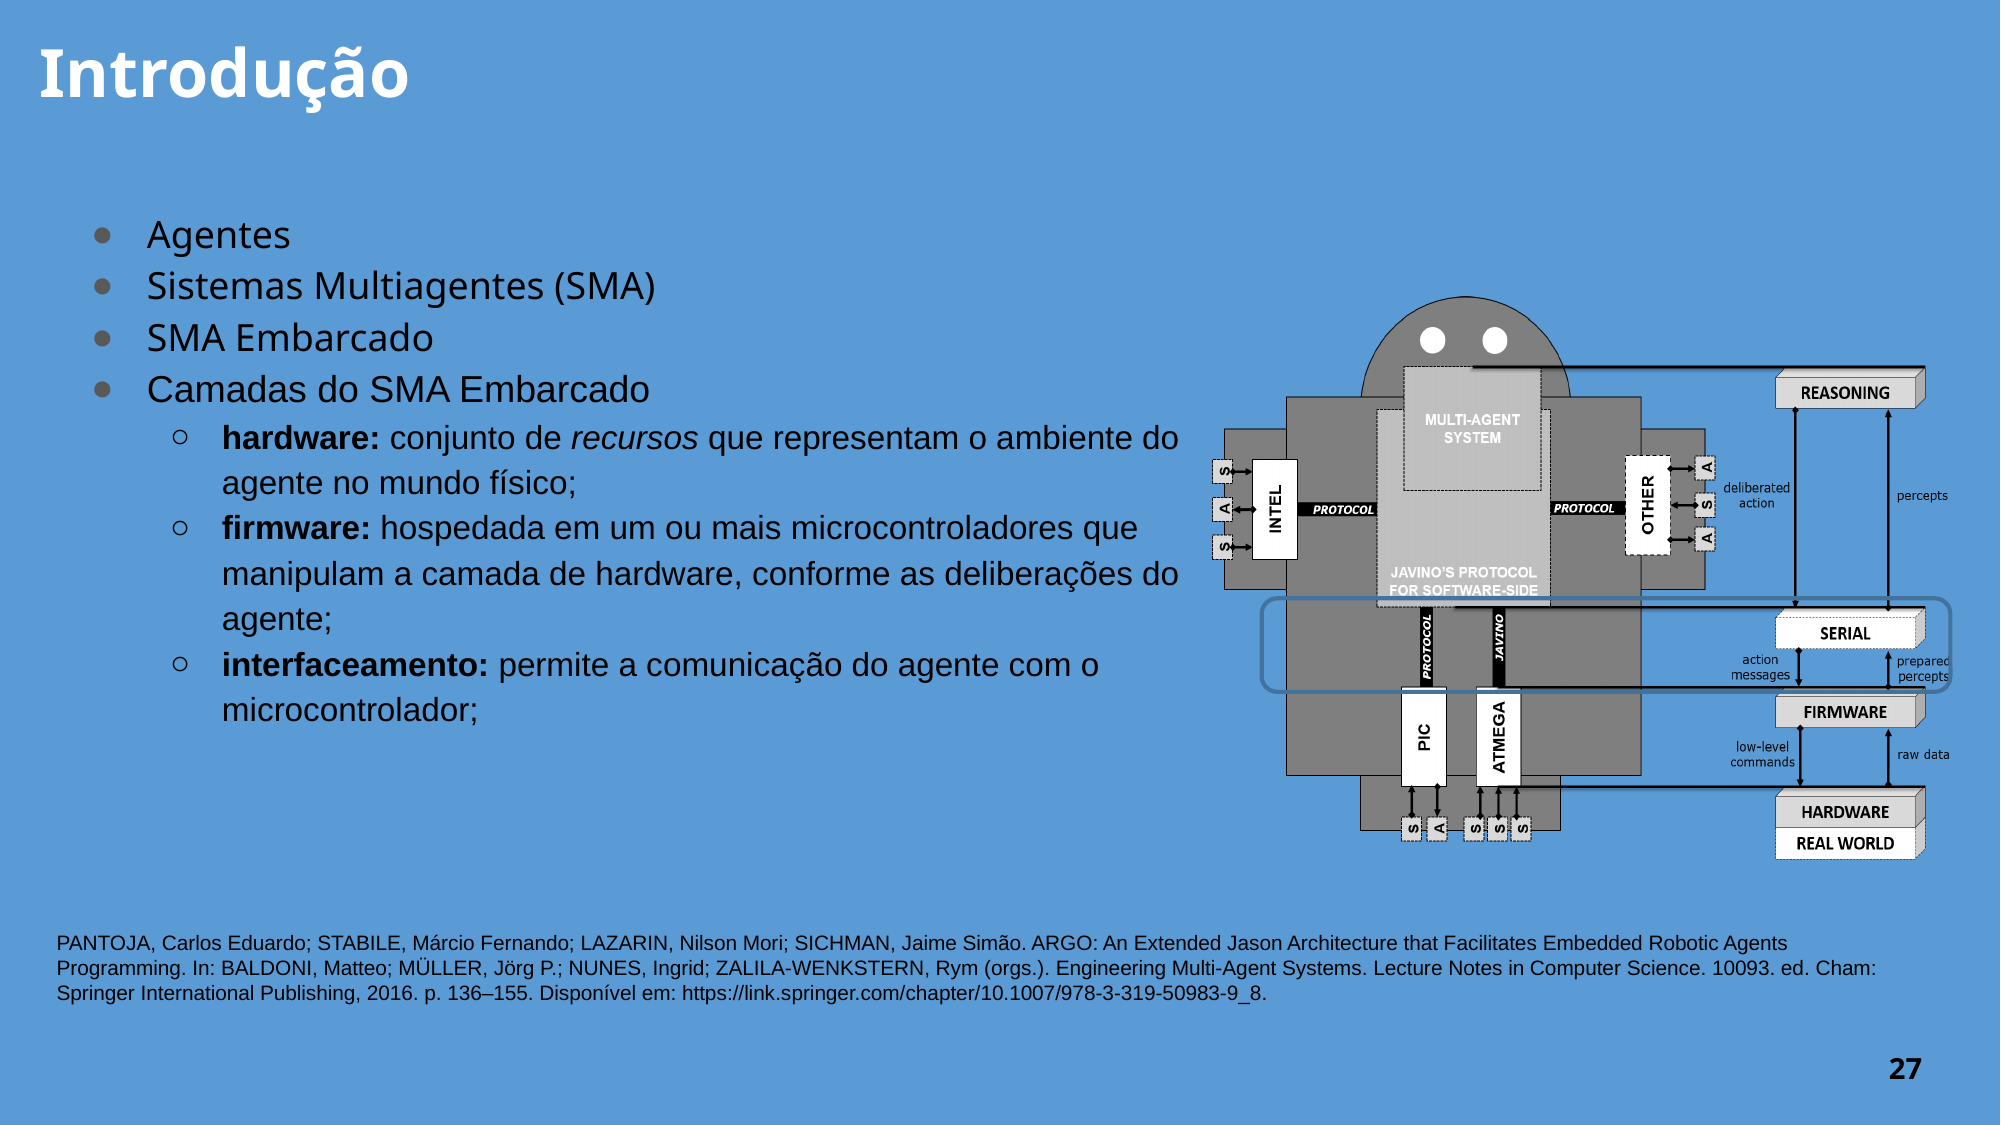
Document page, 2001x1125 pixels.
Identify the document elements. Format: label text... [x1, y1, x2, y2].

picture [1211, 296, 1967, 867]
text_box Agentes Sistemas Multiagentes (SMA) SMA Embarcado Camadas do SMA Embarcado hardware: conjunto de recursos que representam o ambiente do agente no mundo físico; firmware: hospedada em um ou mais microcontroladores que manipulam a camada de hardware, conforme as deliberações do agente; interfaceamento: permite a comunicação do agente com o microcontrolador; [57, 188, 1212, 922]
text_box PANTOJA, Carlos Eduardo; STABILE, Márcio Fernando; LAZARIN, Nilson Mori; SICHMAN, Jaime Simão. ARGO: An Extended Jason Architecture that Facilitates Embedded Robotic Agents Programming. In: BALDONI, Matteo; MÜLLER, Jörg P.; NUNES, Ingrid; ZALILA-WENKSTERN, Rym (orgs.). Engineering Multi-Agent Systems. Lecture Notes in Computer Science. 10093. ed. Cham: Springer International Publishing, 2016. p. 136–155. Disponível em: https://link.springer.com/chapter/10.1007/978-3-319-50983-9_8. [41, 922, 1937, 1013]
text_box Introdução [25, 23, 2000, 119]
